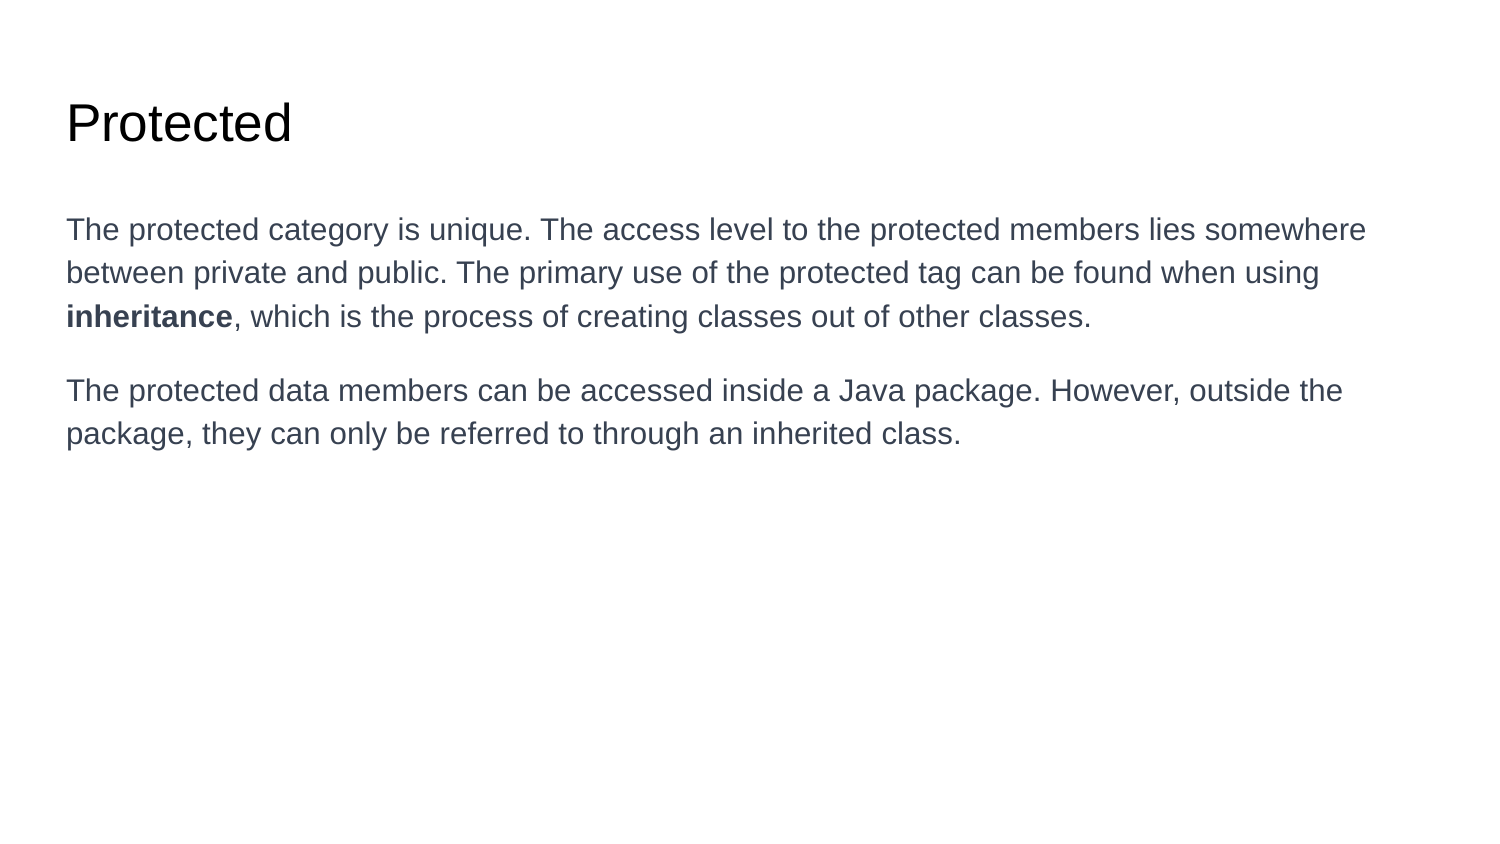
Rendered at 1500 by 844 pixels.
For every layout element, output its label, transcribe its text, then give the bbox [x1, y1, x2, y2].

title Protected [51, 72, 1449, 167]
list The protected category is unique. The access level to the protected members lies somewhere between private and public. The primary use of the protected tag can be found when using inheritance, which is the process of creating classes out of other classes. The protected data members can be accessed inside a Java package. However, outside the package, they can only be referred to through an inherited class. [51, 189, 1449, 750]
